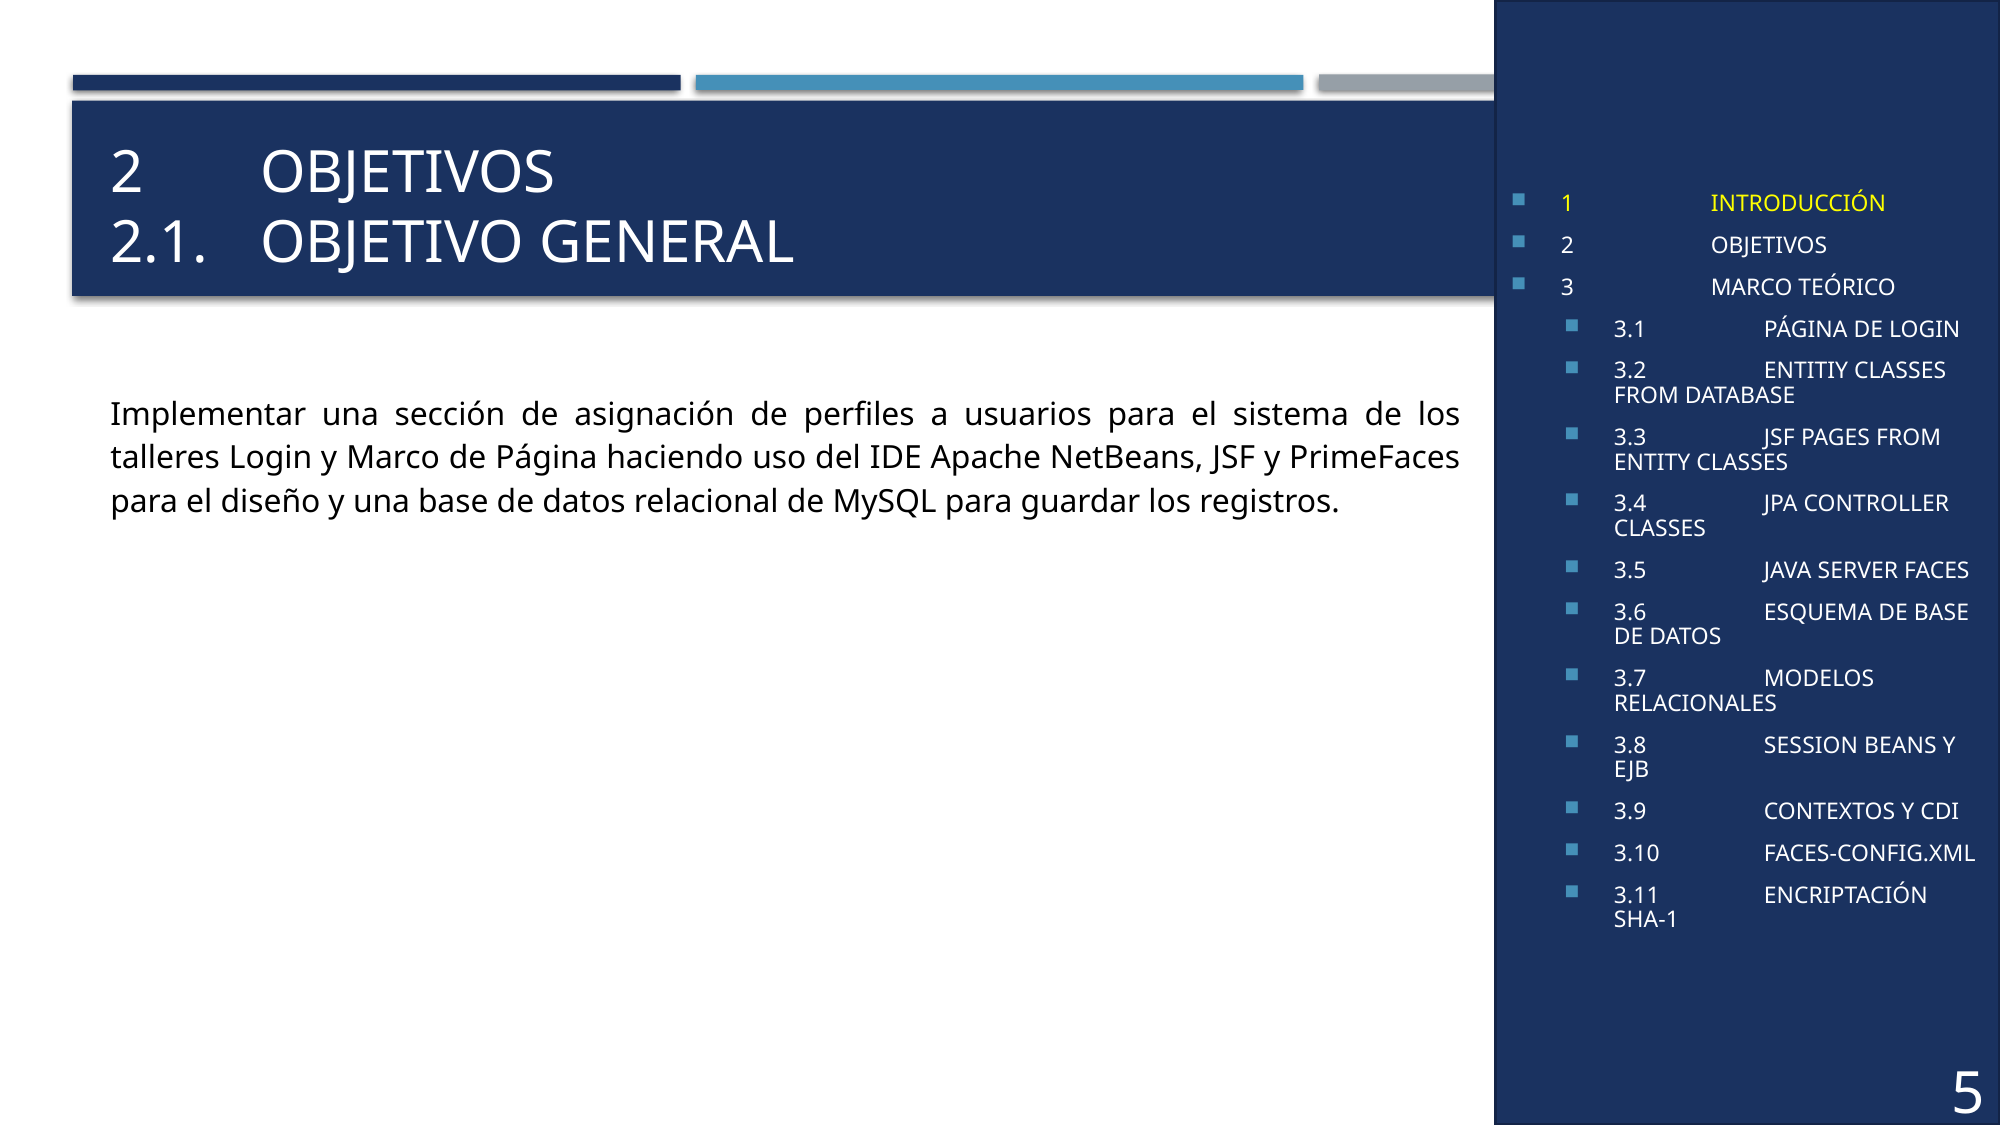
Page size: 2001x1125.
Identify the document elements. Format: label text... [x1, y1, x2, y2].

title 2 OBJETIVOS 2.1. OBJETIVO GENERAL [95, 115, 1494, 282]
list Implementar una sección de asignación de perfiles a usuarios para el sistema de los talleres Login y Marco de Página haciendo uso del IDE Apache NetBeans, JSF y PrimeFaces para el diseño y una base de datos relacional de MySQL para guardar los registros. [95, 357, 1476, 550]
text_box 1 INTRODUCCIÓN 2 OBJETIVOS 3 MARCO TEÓRICO 3.1 PÁGINA DE LOGIN 3.2 ENTITIY CLASSES FROM DATABASE 3.3 JSF PAGES FROM ENTITY CLASSES 3.4 JPA CONTROLLER CLASSES 3.5 JAVA SERVER FACES 3.6 ESQUEMA DE BASE DE DATOS 3.7 MODELOS RELACIONALES 3.8 SESSION BEANS Y EJB 3.9 CONTEXTOS Y CDI 3.10 FACES-CONFIG.XML 3.11 ENCRIPTACIÓN SHA-1 [1494, 0, 2000, 1125]
slide_number 5 [1827, 1065, 2000, 1125]
